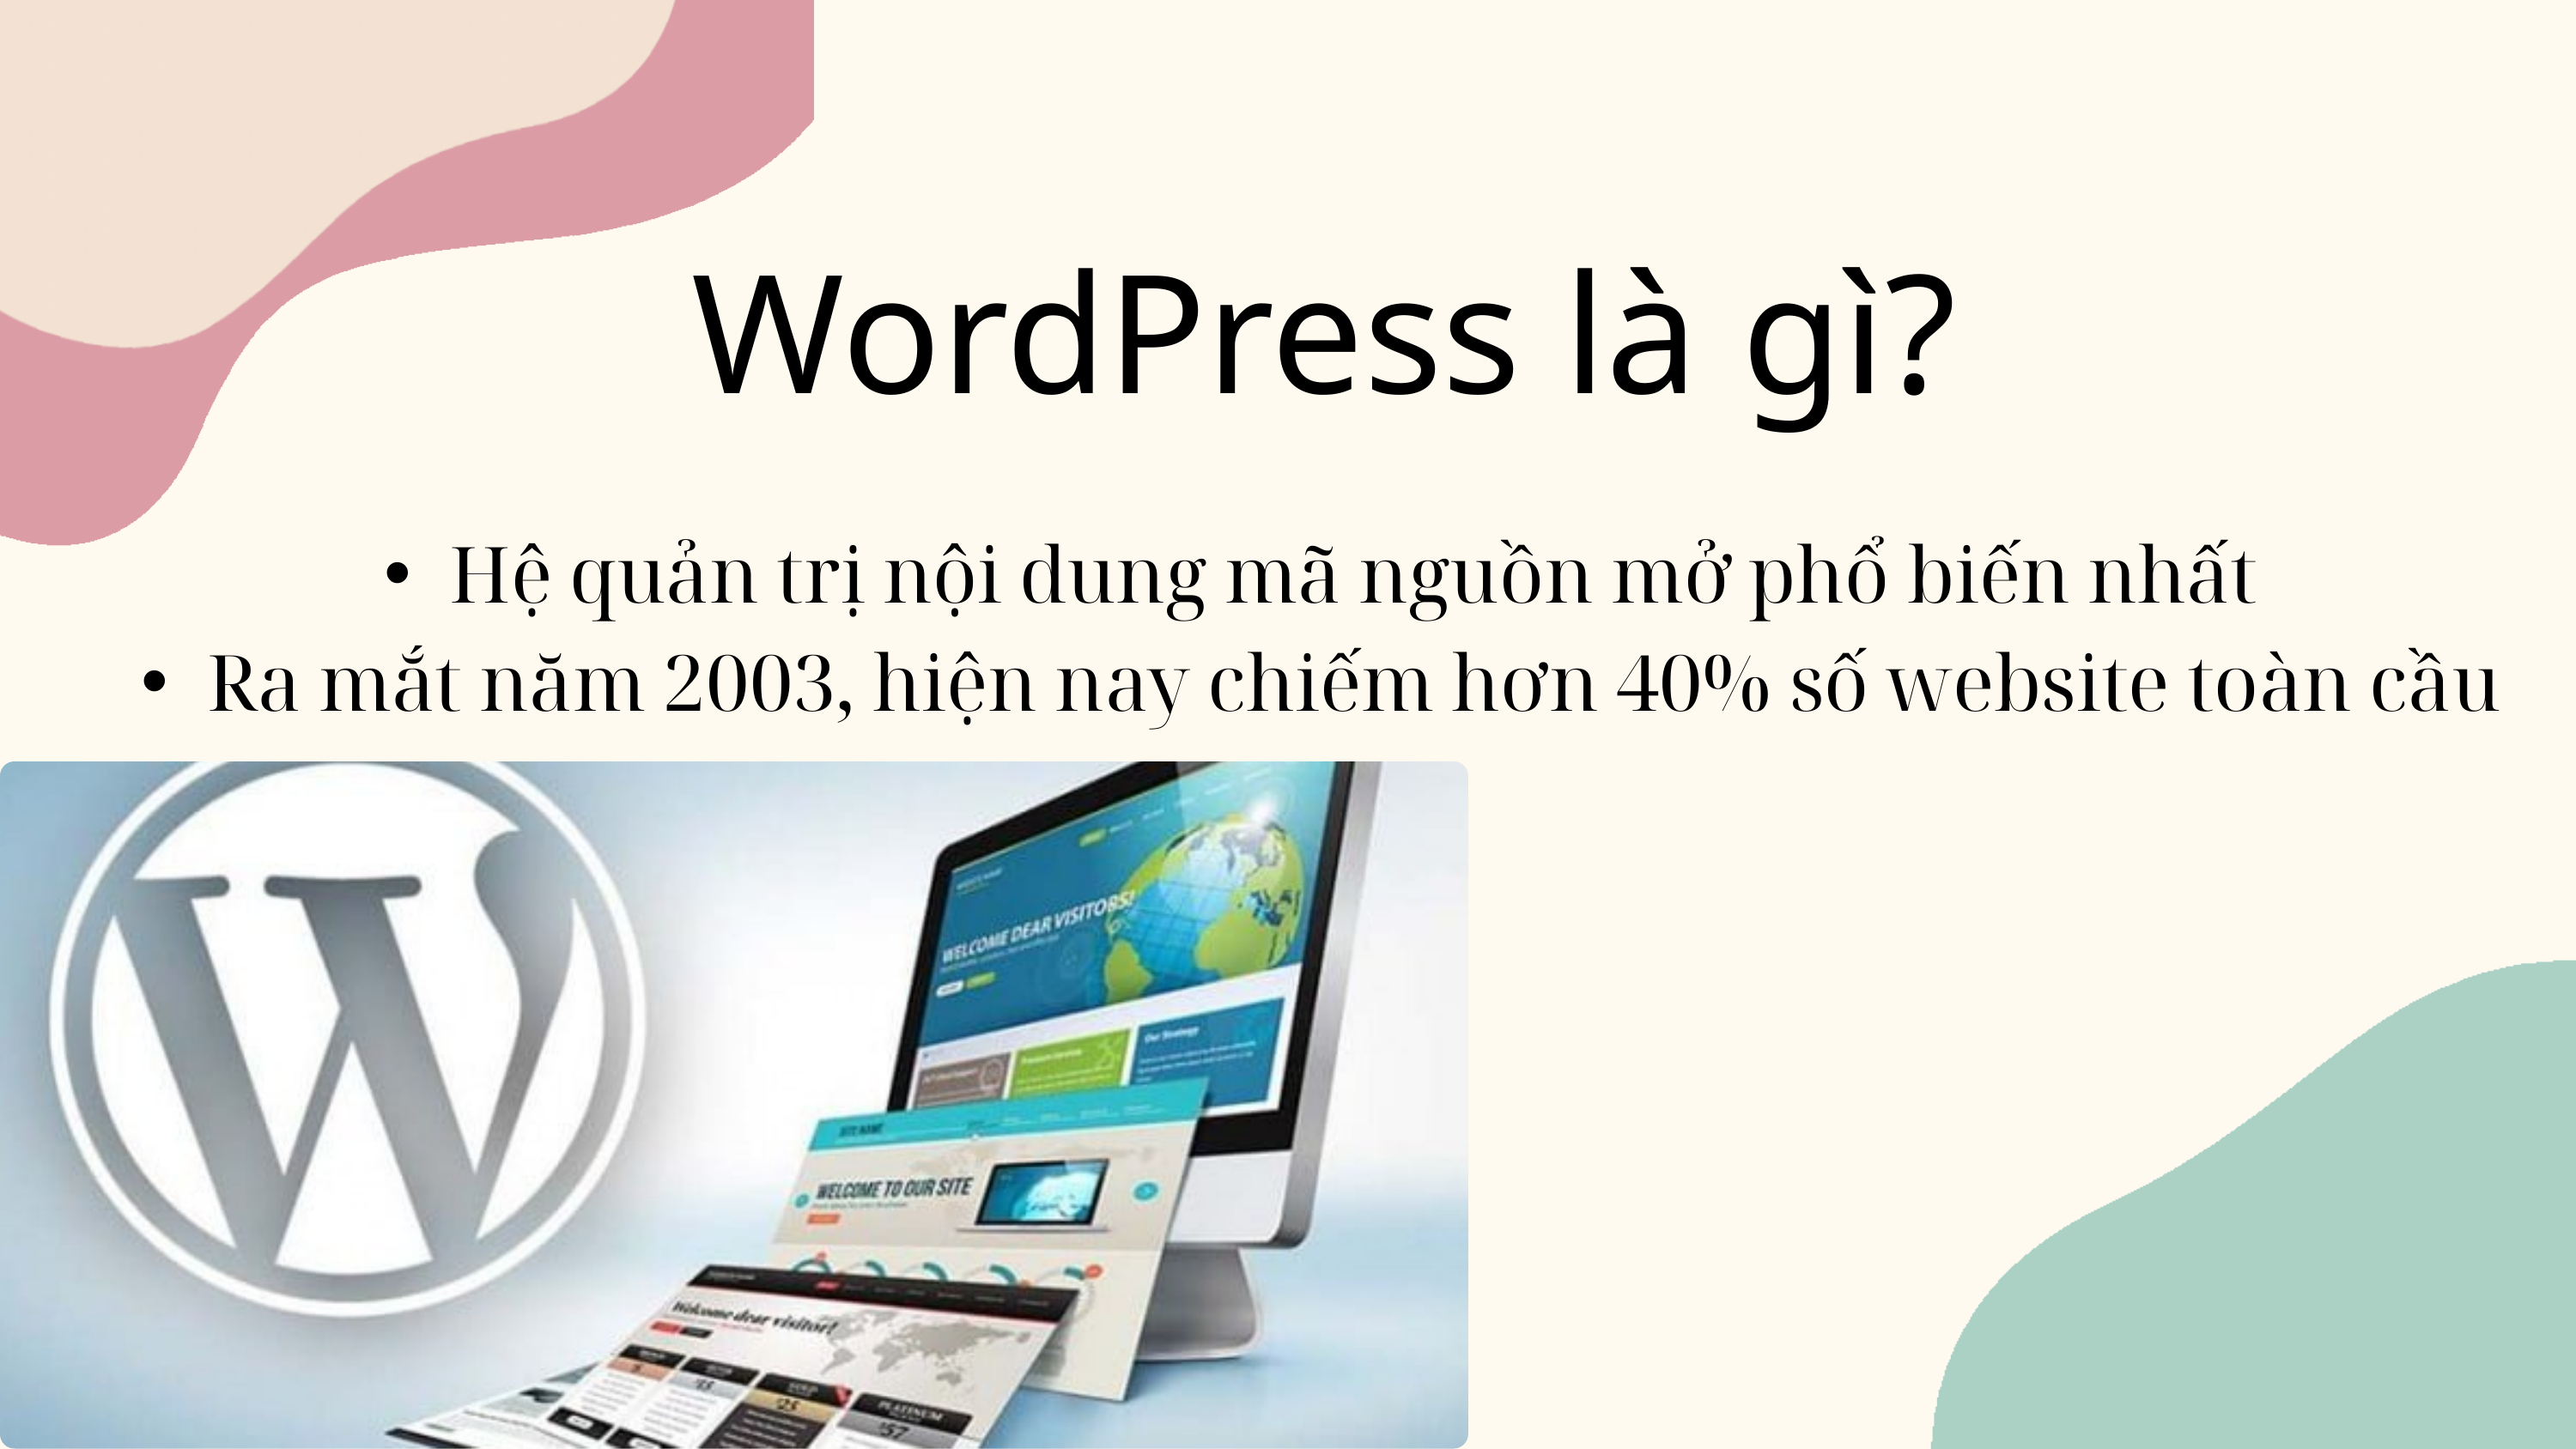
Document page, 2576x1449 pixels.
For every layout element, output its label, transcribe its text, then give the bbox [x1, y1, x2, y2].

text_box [0, 761, 1469, 1449]
text_box WordPress là gì? [818, 196, 1998, 510]
picture [1923, 958, 2576, 1449]
text_box Hệ quản trị nội dung mã nguồn mở phổ biến nhất Ra mắt năm 2003, hiện nay chiếm hơn 40% số website toàn cầu [74, 510, 2502, 828]
picture [0, 0, 815, 553]
